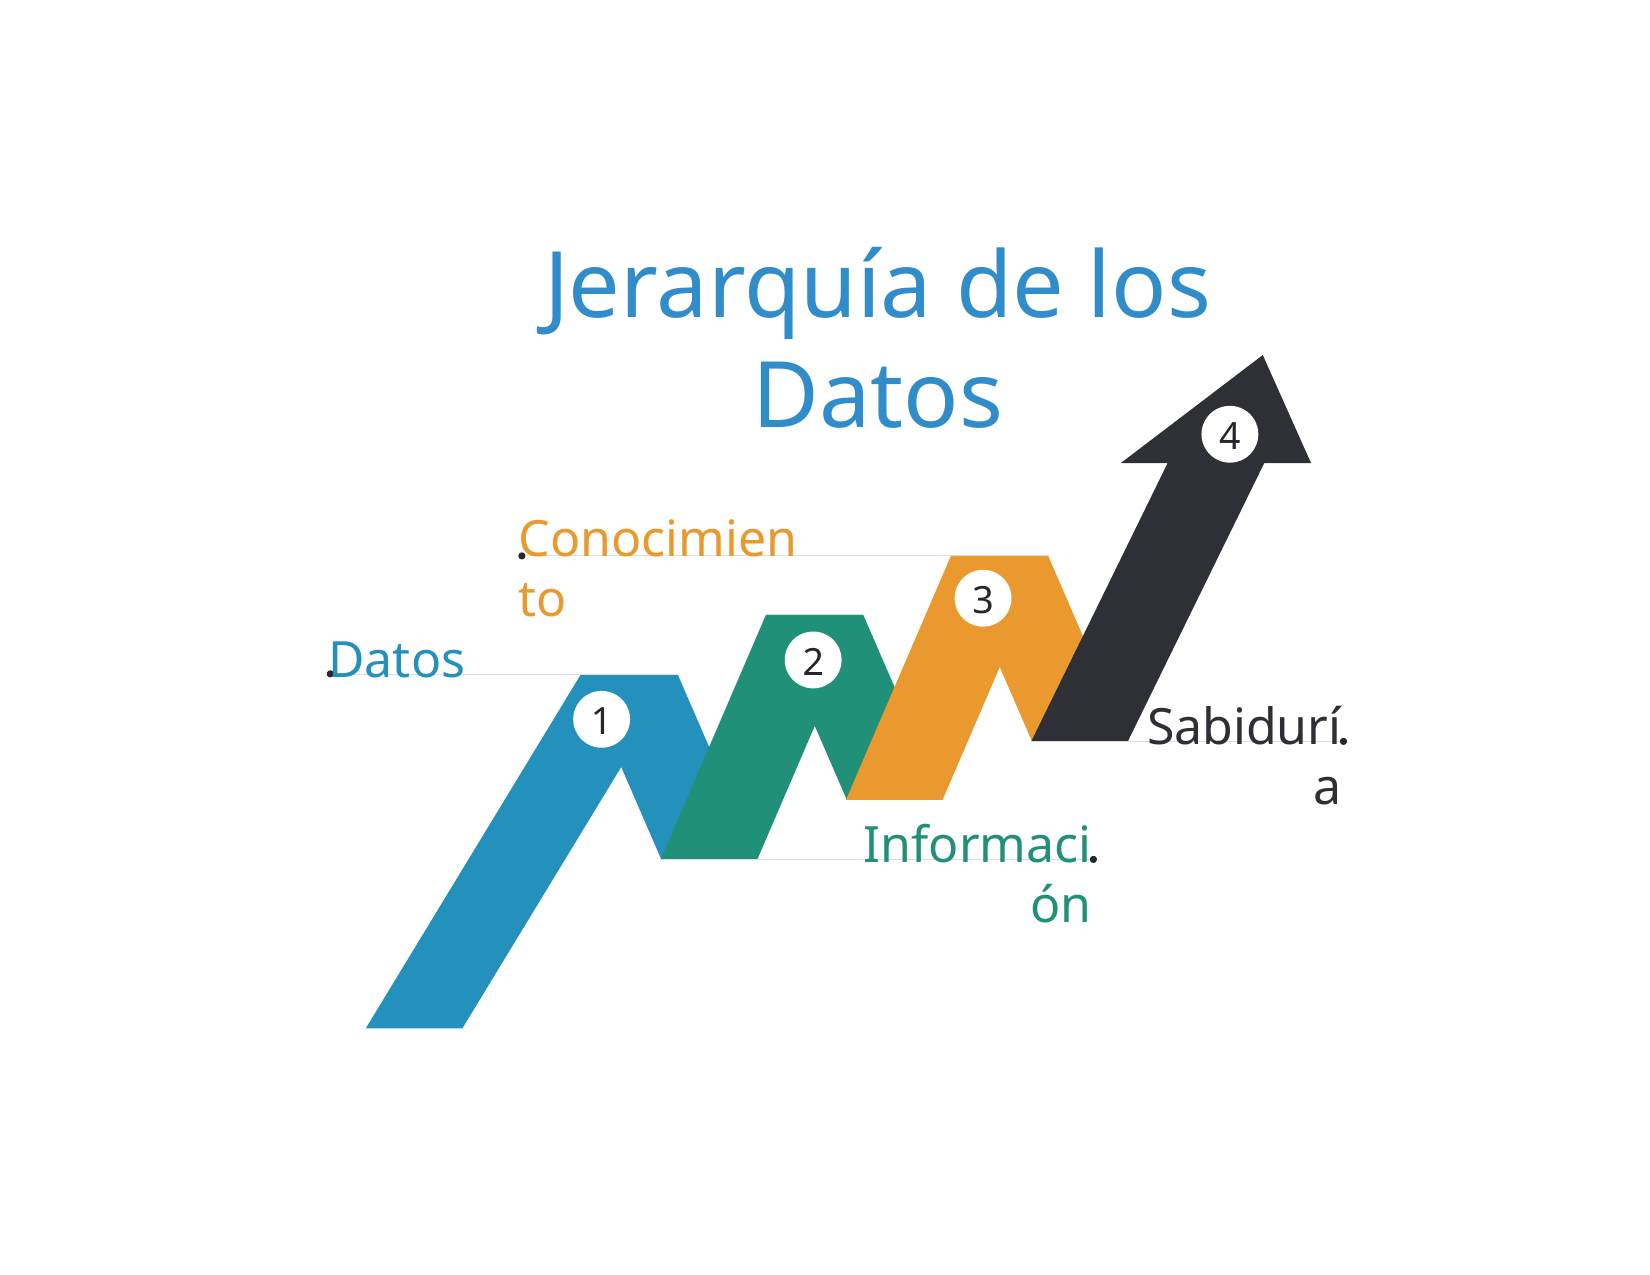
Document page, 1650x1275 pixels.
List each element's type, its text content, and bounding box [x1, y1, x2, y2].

text_box 2 [784, 641, 842, 679]
text_box [845, 556, 1048, 800]
text_box [815, 614, 894, 798]
text_box [1031, 355, 1312, 741]
text_box [1000, 556, 1083, 740]
text_box [365, 675, 678, 1029]
text_box [792, 632, 835, 641]
text_box [792, 679, 835, 689]
text_box Conocimiento [504, 499, 819, 635]
text_box Jerarquía de los Datos [392, 218, 1364, 454]
text_box Información [825, 805, 1107, 940]
text_box [573, 690, 631, 748]
text_box [1209, 454, 1251, 463]
text_box 3 [963, 579, 1003, 618]
text_box [954, 569, 1012, 627]
text_box [621, 675, 709, 859]
text_box [661, 635, 835, 859]
text_box [819, 614, 863, 663]
text_box 1 [581, 700, 622, 739]
text_box Sabiduría [1126, 686, 1357, 822]
text_box Datos [313, 620, 545, 696]
text_box 4 [1203, 415, 1257, 454]
text_box [1209, 405, 1251, 415]
